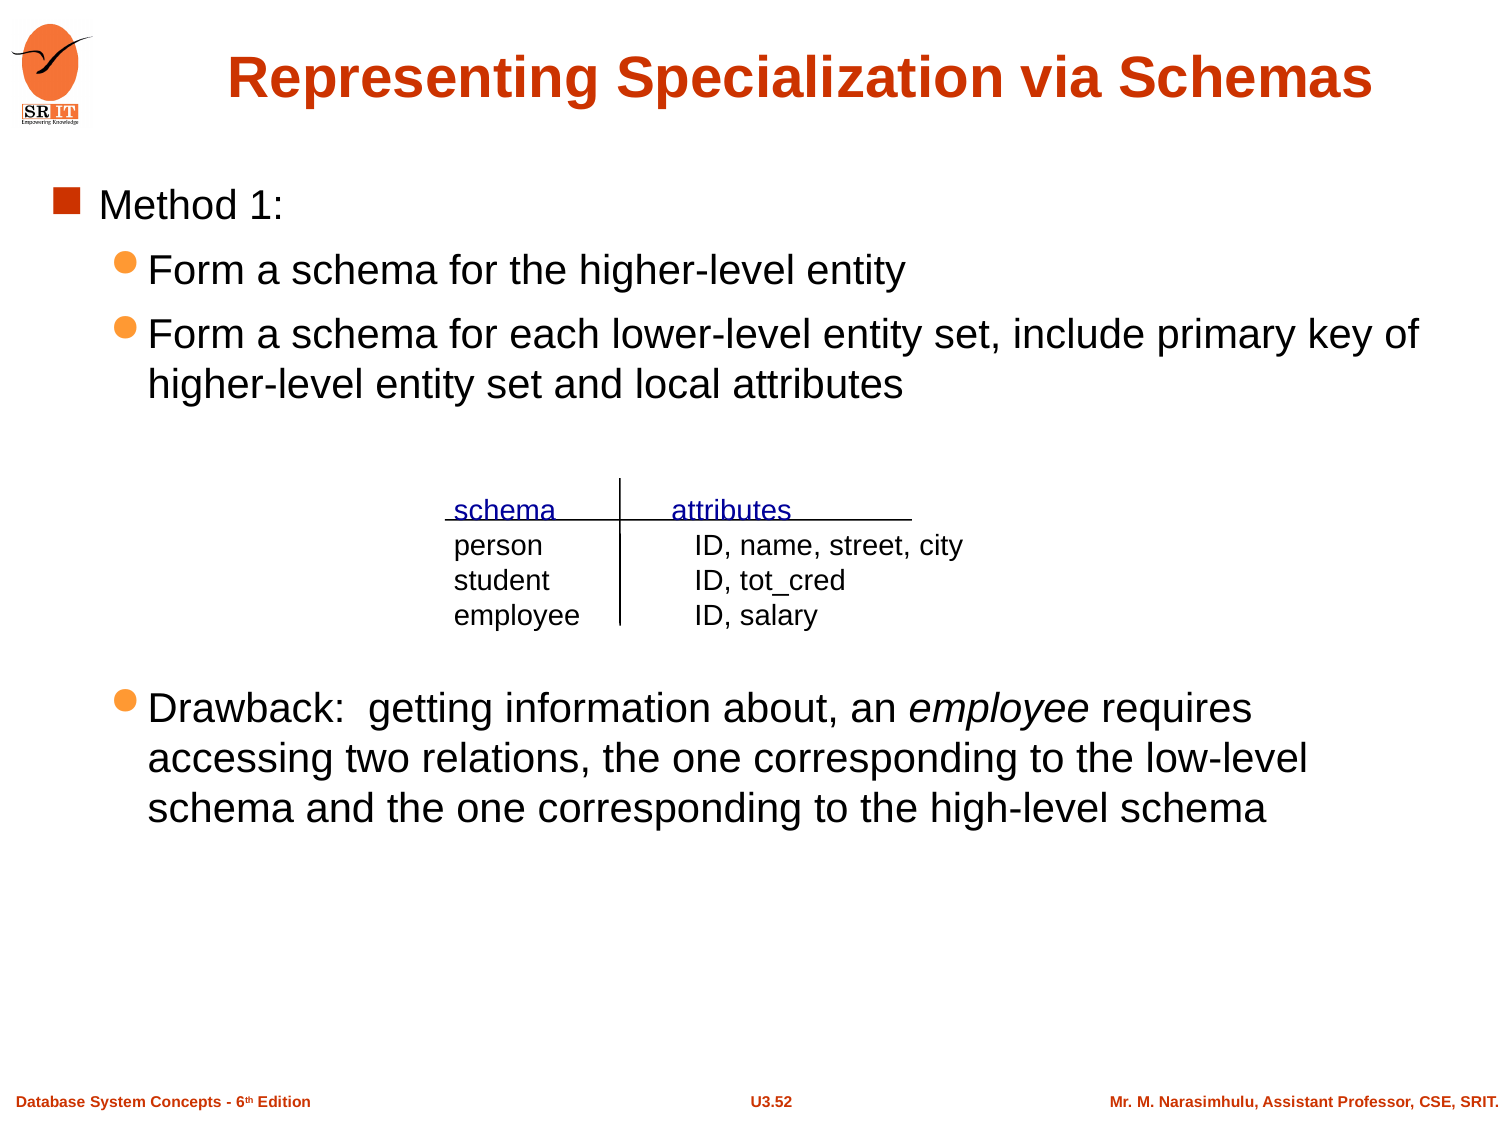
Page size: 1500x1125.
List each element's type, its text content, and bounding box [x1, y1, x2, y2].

list Method 1: Form a schema for the higher-level entity Form a schema for each lower-level entity set, include primary key of higher-level entity set and local attributes Drawback: getting information about, an employee requires accessing two relations, the one corresponding to the low-level schema and the one corresponding to the high-level schema [41, 170, 1461, 996]
picture [11, 19, 93, 128]
title Representing Specialization via Schemas [142, 47, 1461, 117]
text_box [438, 477, 1131, 641]
